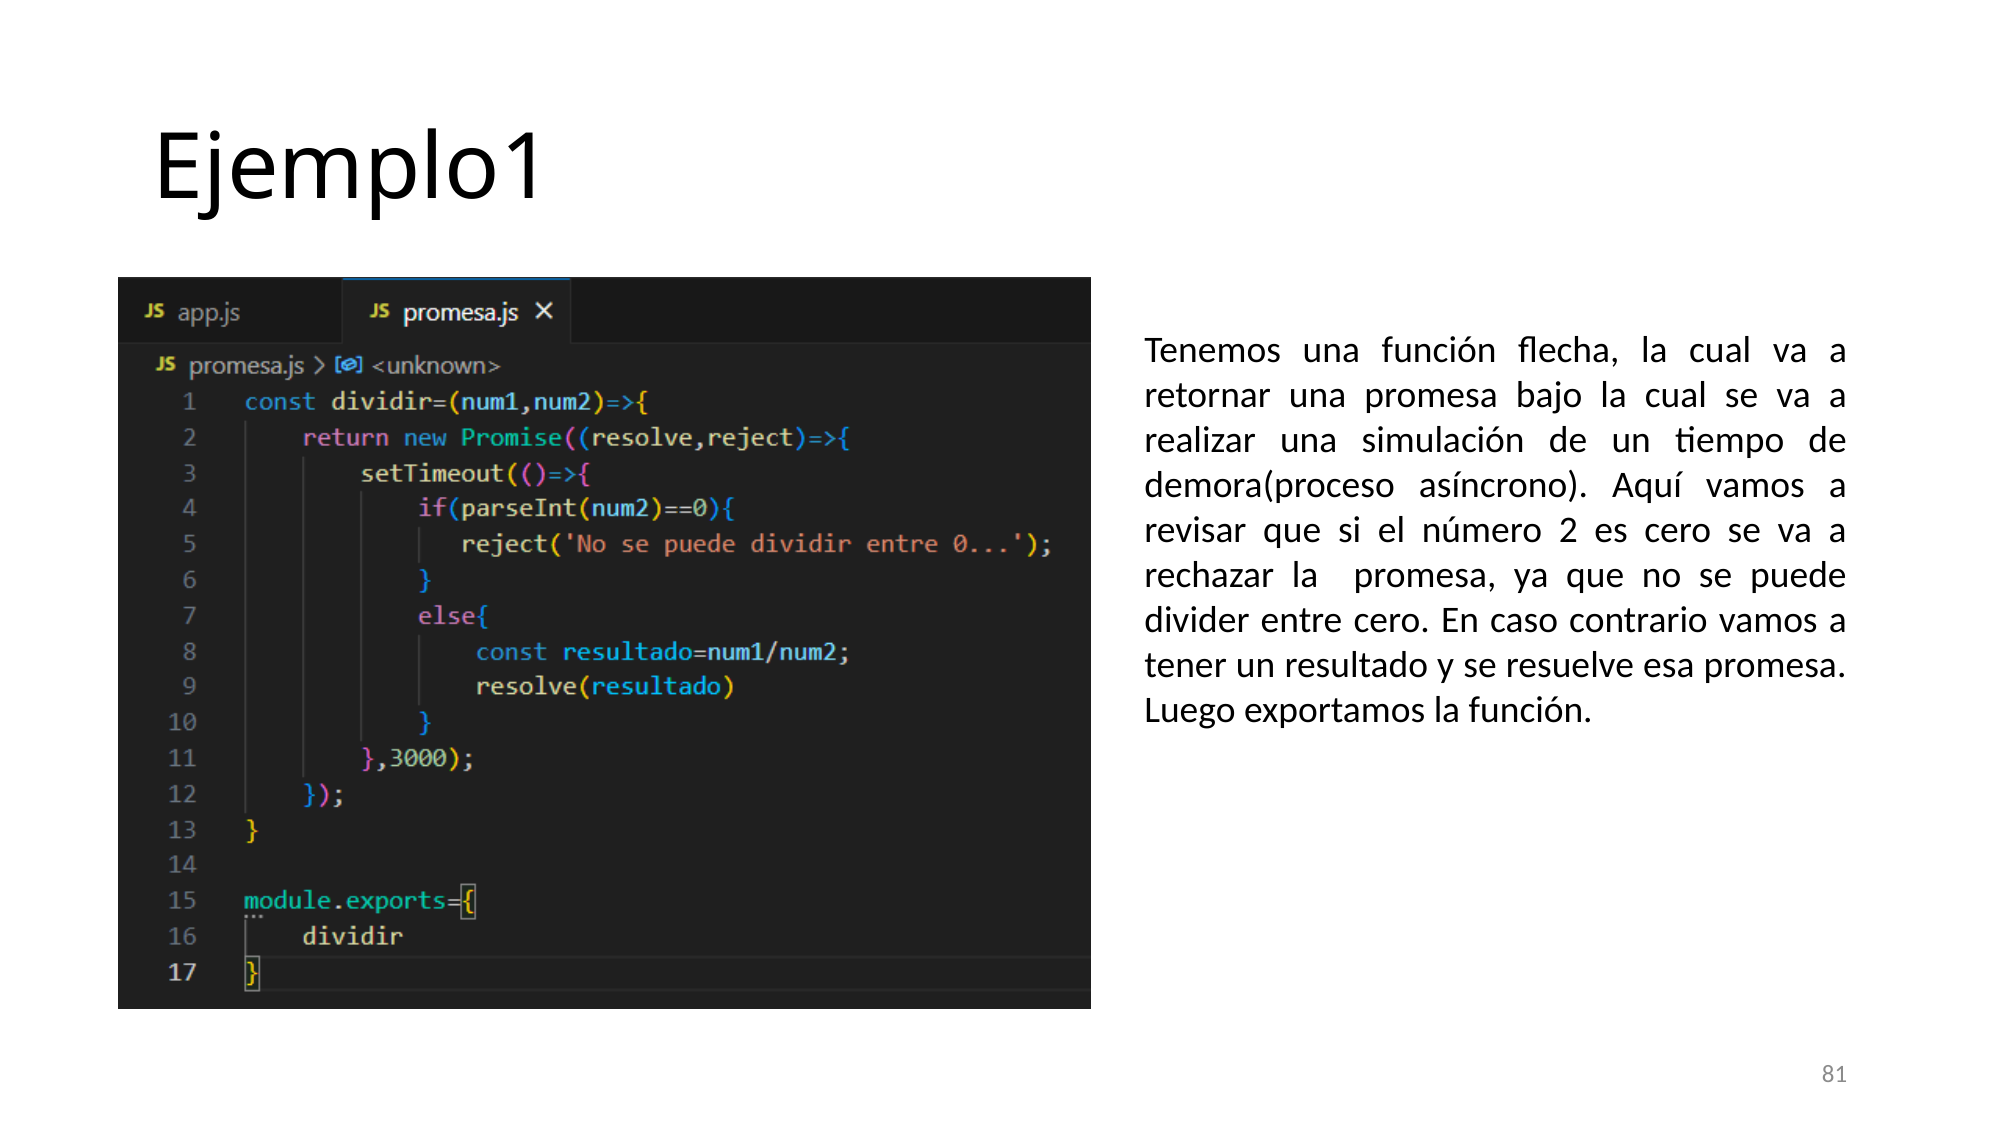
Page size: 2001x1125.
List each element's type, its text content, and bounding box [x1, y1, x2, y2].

picture [118, 277, 1091, 1009]
title Ejemplo1 [137, 59, 1863, 278]
slide_number 81 [1412, 1042, 1863, 1103]
text_box Tenemos una función flecha, la cual va a retornar una promesa bajo la cual se va a realizar una simulación de un tiempo de demora(proceso asíncrono). Aquí vamos a revisar que si el número 2 es cero se va a rechazar la promesa, ya que no se puede divider entre cero. En caso contrario vamos a tener un resultado y se resuelve esa promesa. Luego exportamos la función. [1129, 318, 1863, 783]
